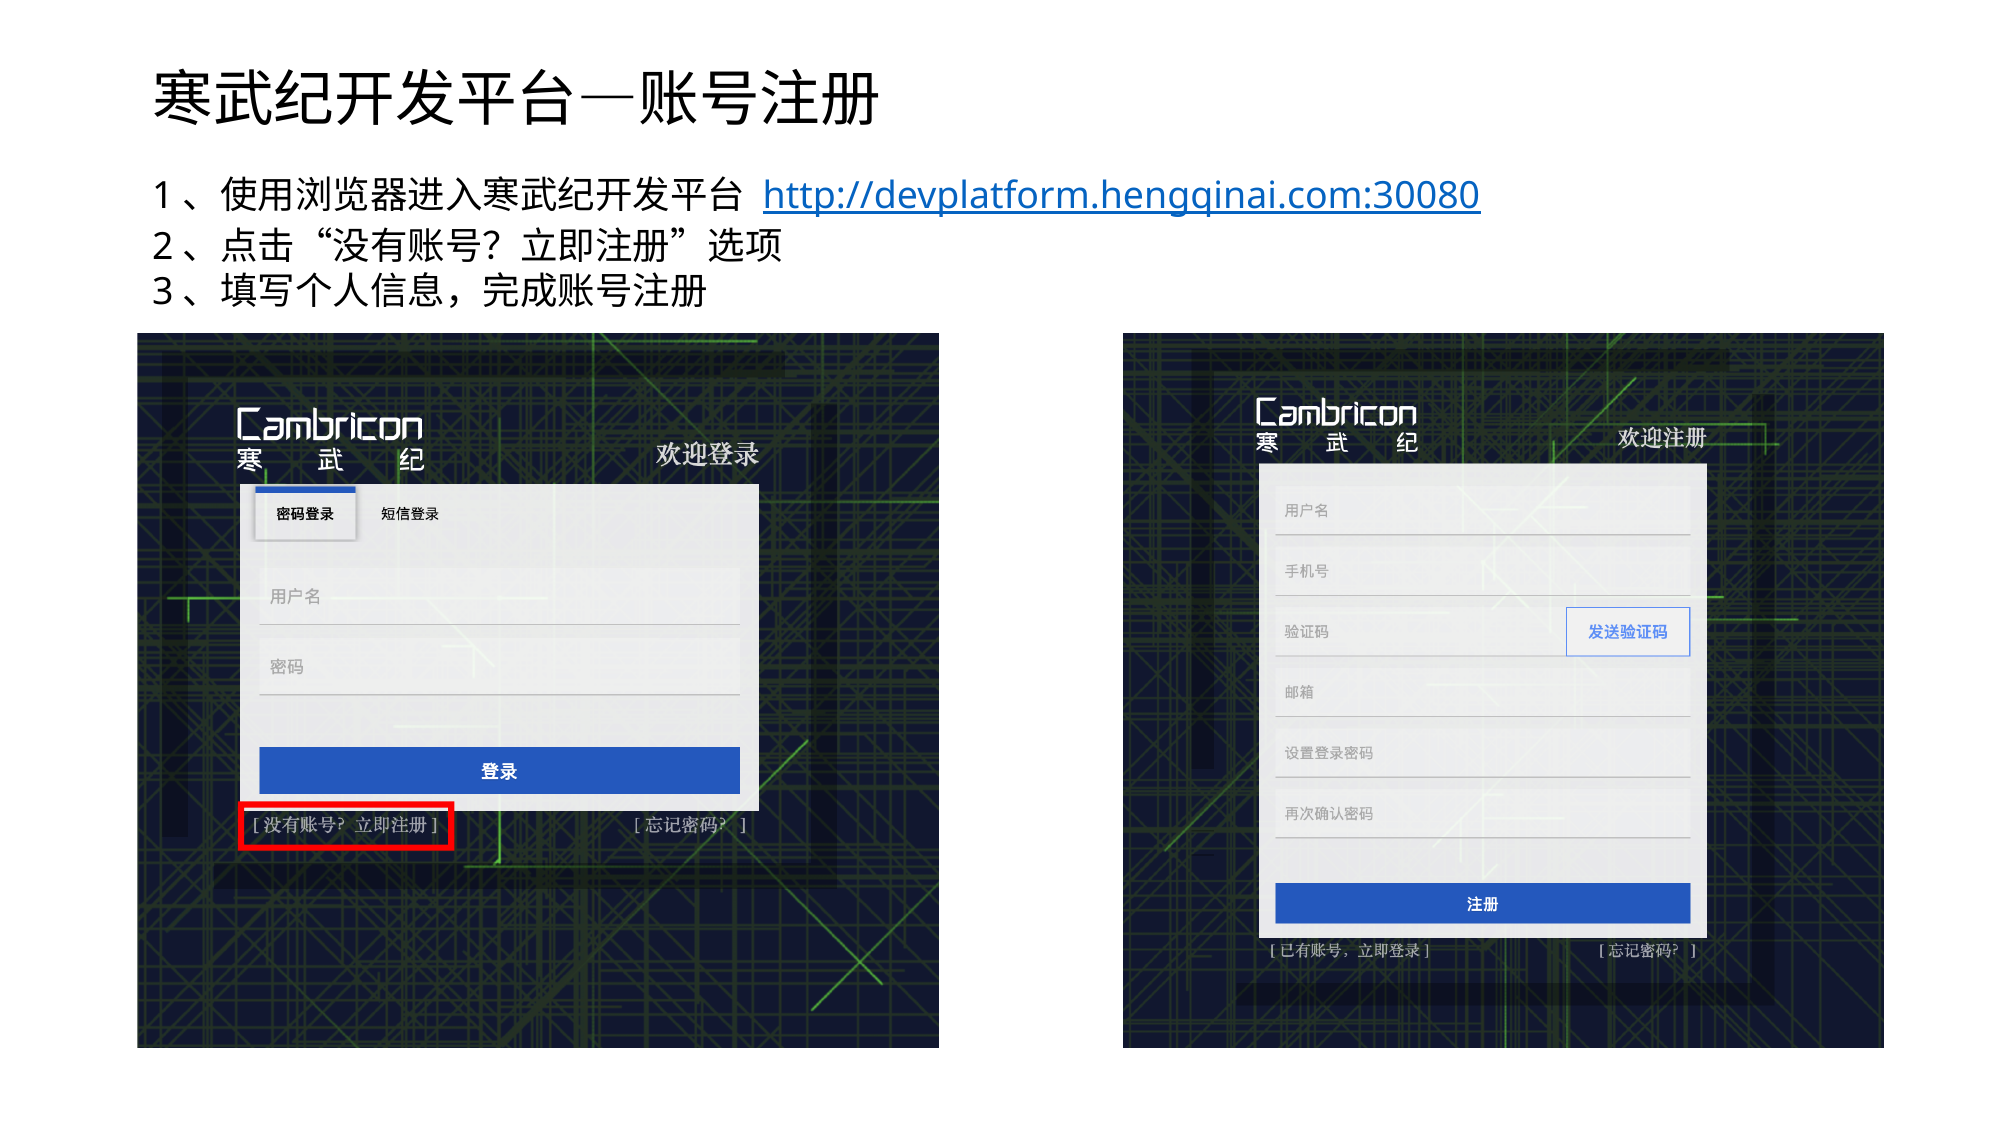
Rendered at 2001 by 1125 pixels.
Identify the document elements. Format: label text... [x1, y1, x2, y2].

title 寒武纪开发平台—账号注册 [137, 59, 1863, 141]
picture [1123, 333, 1884, 1048]
text_box 1、使用浏览器进入寒武纪开发平台 http://devplatform.hengqinai.com:30080 2、点击“没有账号？立即注册”选项 3、填写个人信息，完成账号注册 [137, 163, 1800, 320]
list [137, 333, 939, 1048]
